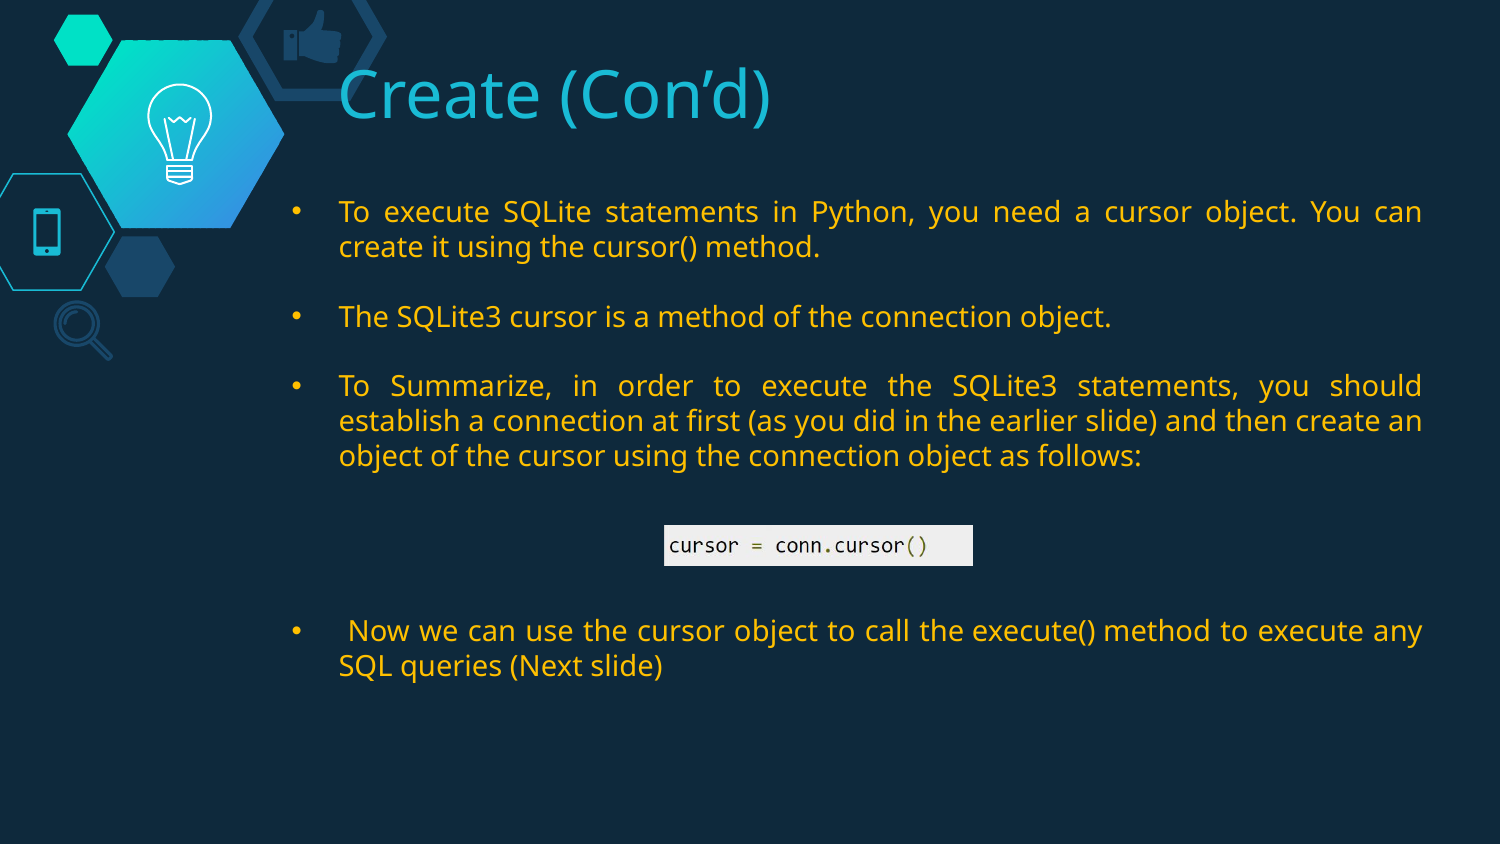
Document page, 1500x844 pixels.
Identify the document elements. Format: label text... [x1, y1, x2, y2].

text_box To execute SQLite statements in Python, you need a cursor object. You can create it using the cursor() method. The SQLite3 cursor is a method of the connection object. To Summarize, in order to execute the SQLite3 statements, you should establish a connection at first (as you did in the earlier slide) and then create an object of the cursor using the connection object as follows: Now we can use the cursor object to call the execute() method to execute any SQL queries (Next slide) [276, 150, 1439, 760]
picture [663, 525, 973, 566]
title Create (Con’d) [322, 54, 1394, 148]
